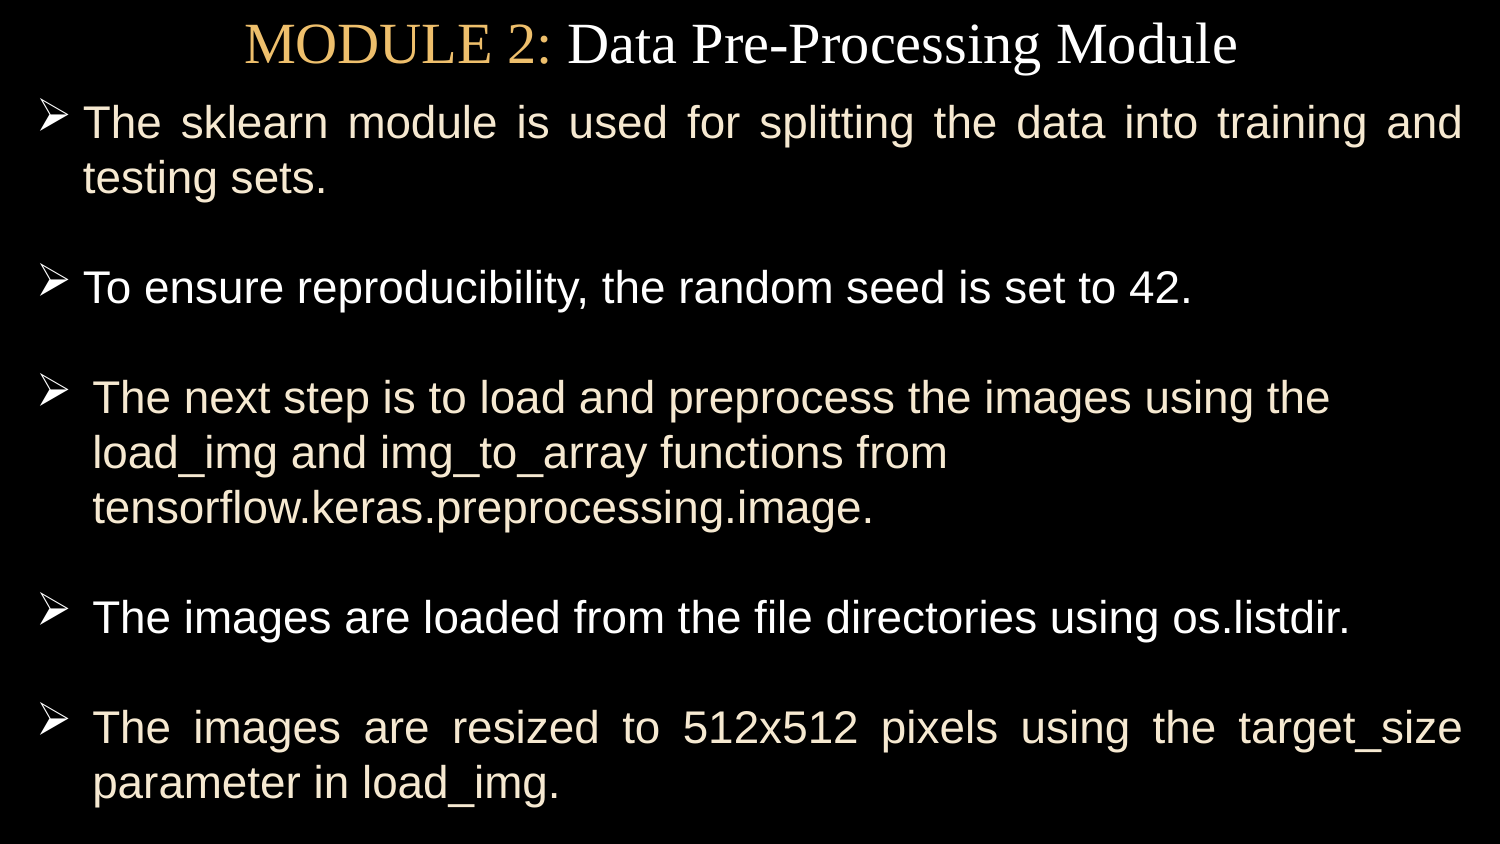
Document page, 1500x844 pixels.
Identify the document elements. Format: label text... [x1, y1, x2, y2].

text_box The sklearn module is used for splitting the data into training and testing sets. To ensure reproducibility, the random seed is set to 42. The next step is to load and preprocess the images using the load_img and img_to_array functions from tensorflow.keras.preprocessing.image. The images are loaded from the file directories using os.listdir. The images are resized to 512x512 pixels using the target_size parameter in load_img. [21, 85, 1479, 844]
text_box MODULE 2: Data Pre-Processing Module [229, 0, 1364, 153]
